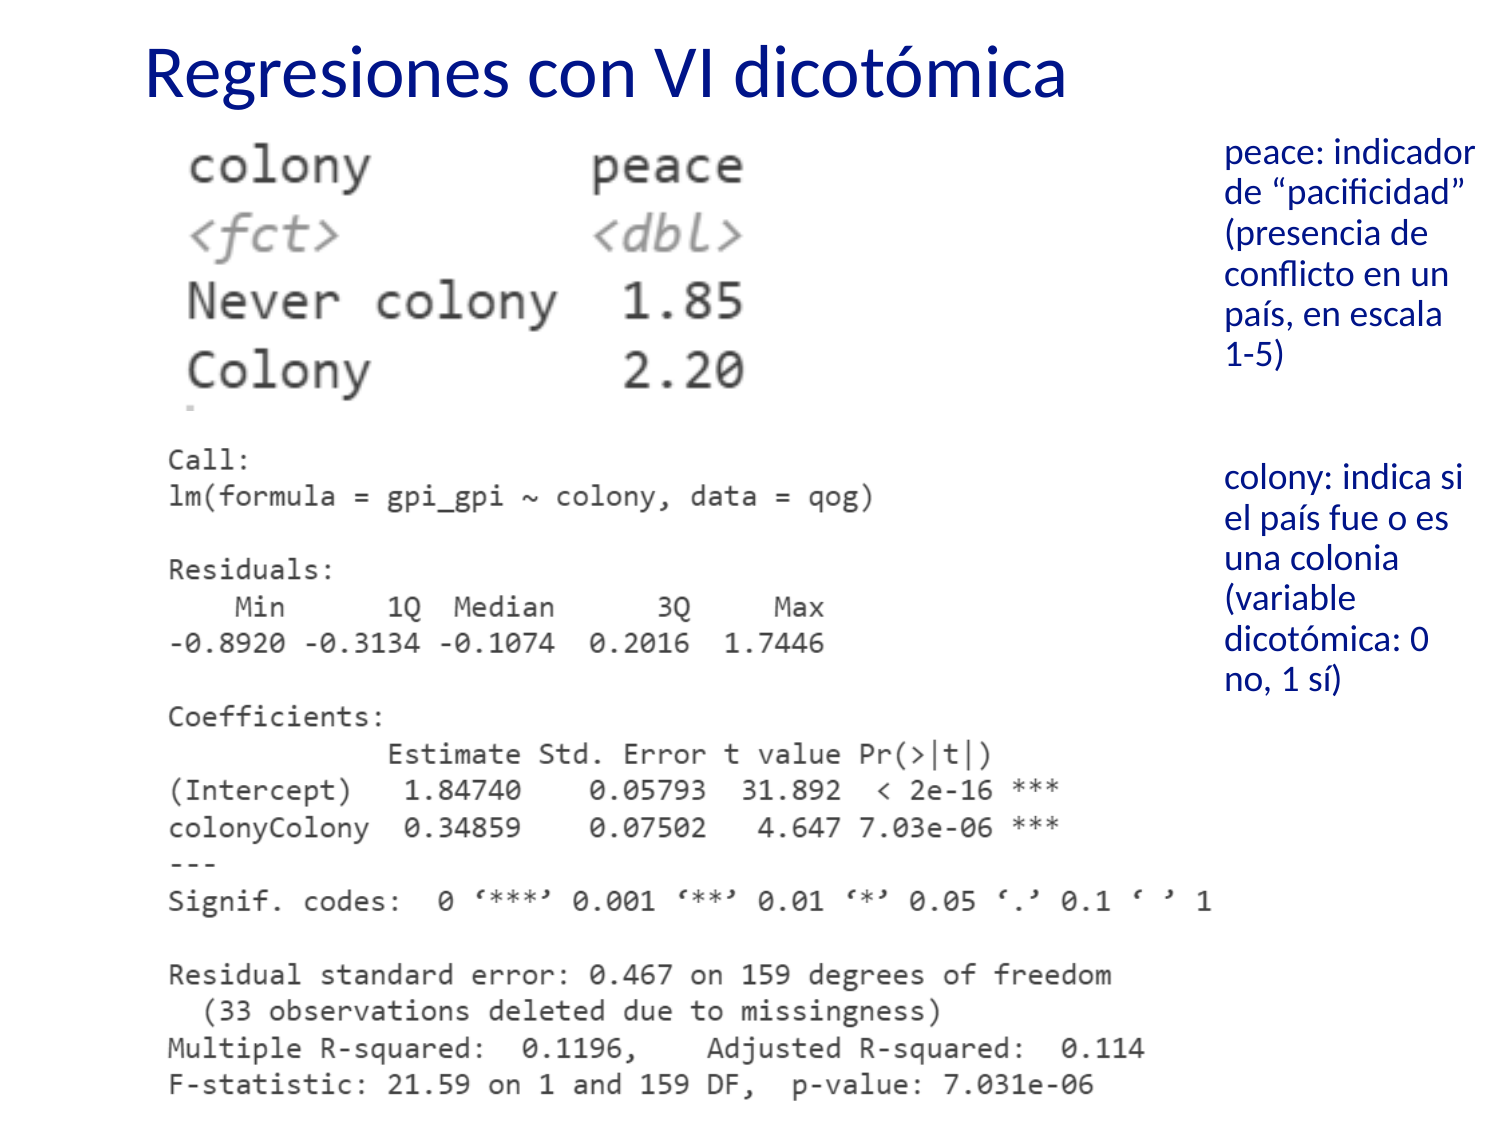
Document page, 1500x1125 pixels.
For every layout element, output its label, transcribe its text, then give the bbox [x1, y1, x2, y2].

list Regresiones con VI dicotómica [129, 25, 1424, 125]
picture [165, 124, 783, 411]
picture [160, 435, 1245, 1125]
text_box peace: indicador de “pacificidad” (presencia de conflicto en un país, en escala 1-5) colony: indica si el país fue o es una colonia (variable dicotómica: 0 no, 1 sí) [1209, 124, 1496, 957]
